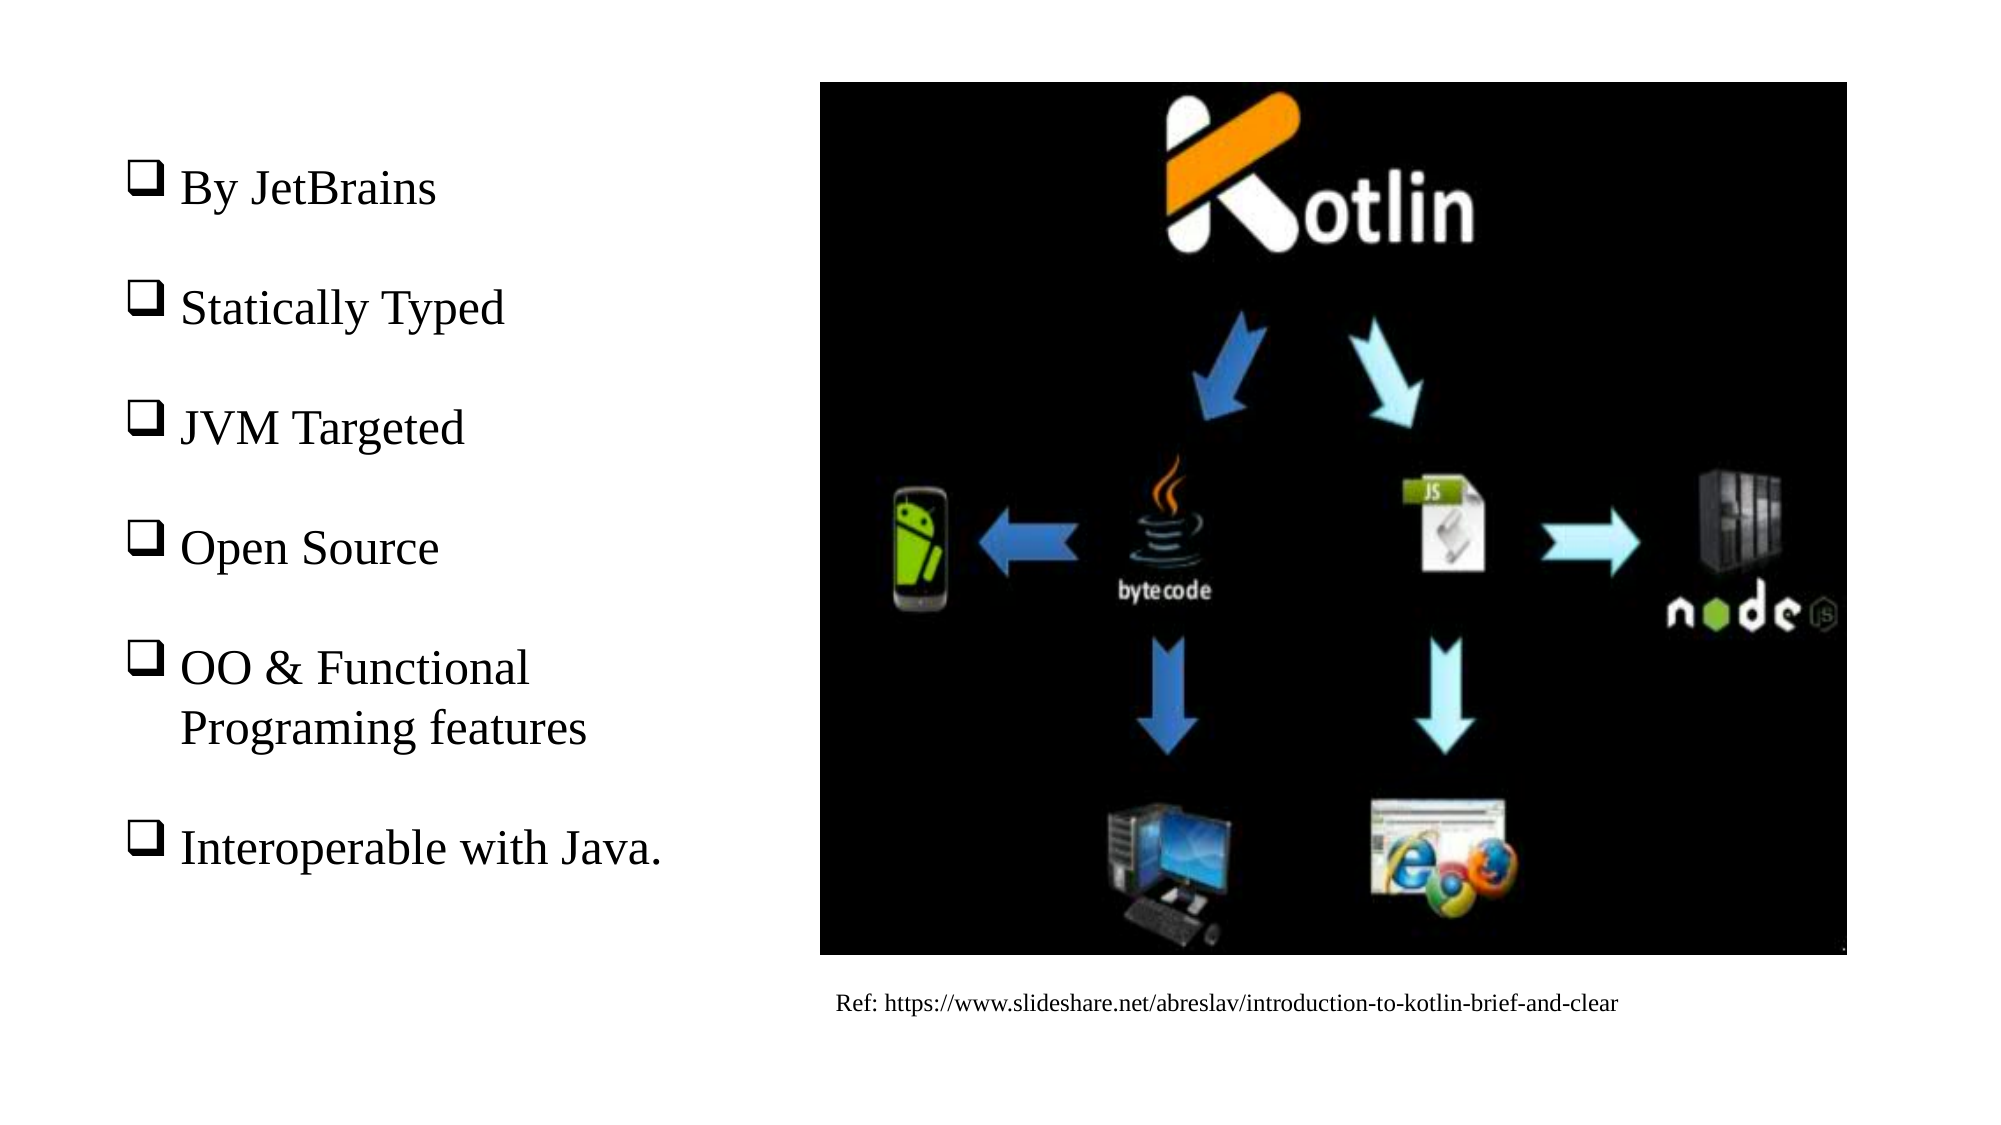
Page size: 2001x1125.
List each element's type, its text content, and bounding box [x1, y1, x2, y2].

picture [820, 82, 1847, 955]
text_box Ref: https://www.slideshare.net/abreslav/introduction-to-kotlin-brief-and-clear [820, 979, 2000, 1024]
text_box By JetBrains Statically Typed JVM Targeted Open Source OO & Functional Programing features Interoperable with Java. [109, 147, 748, 883]
